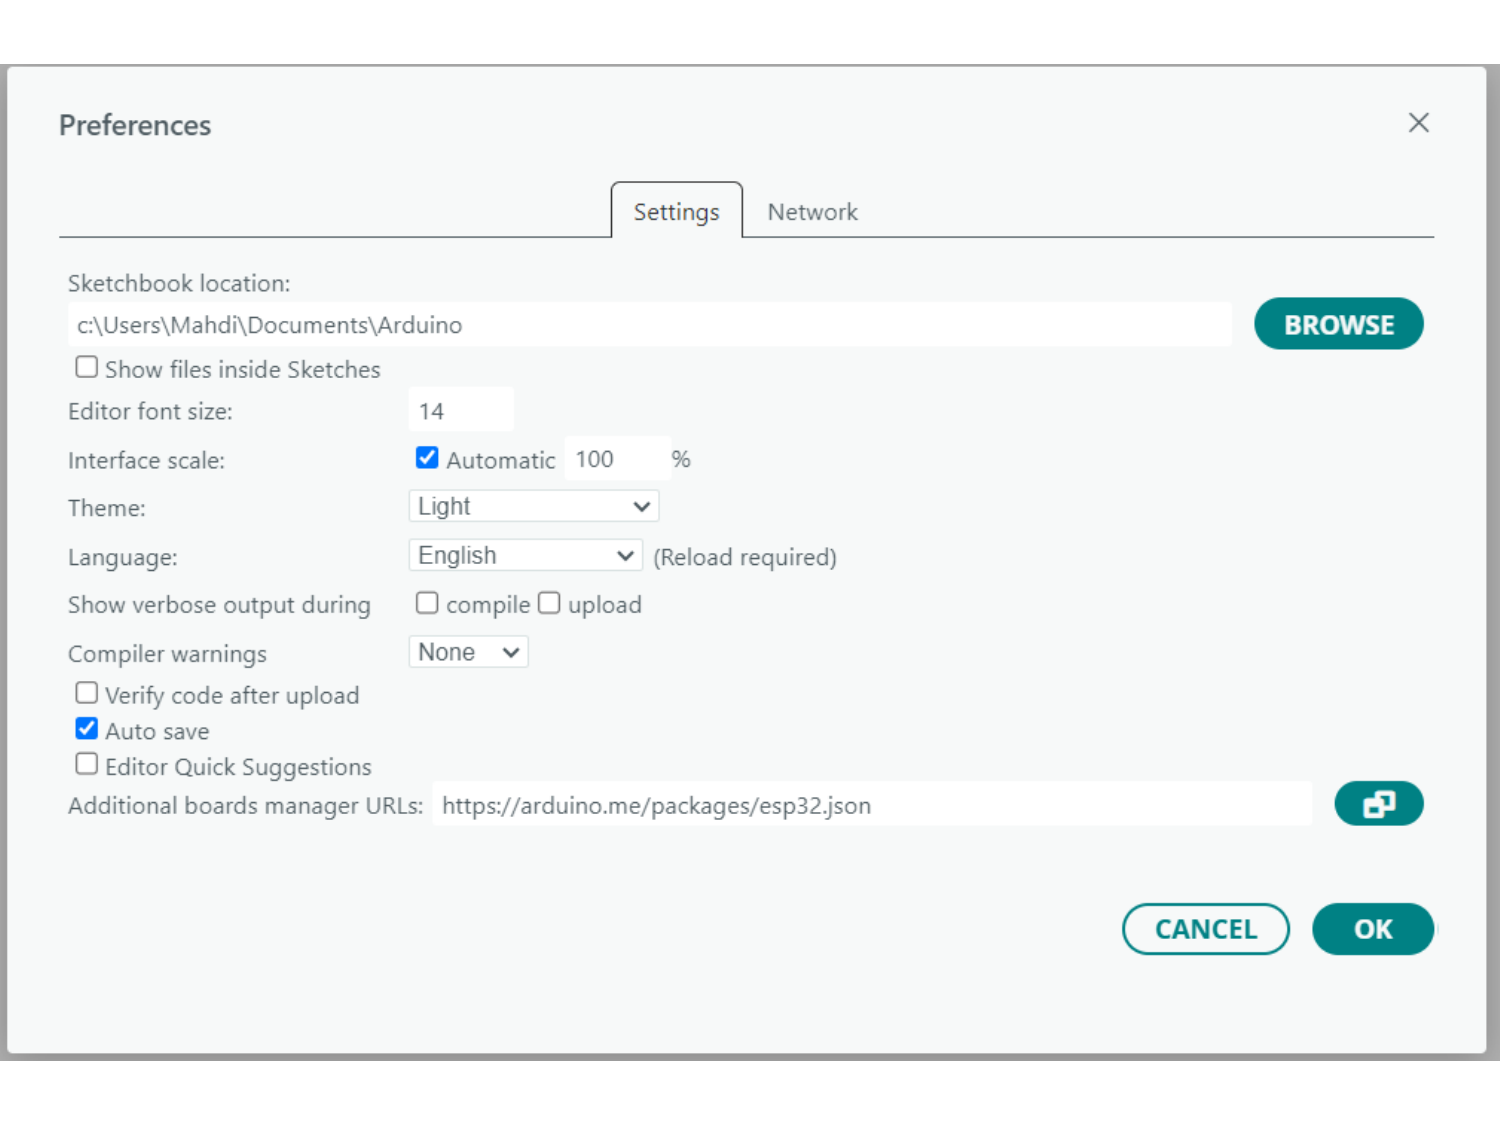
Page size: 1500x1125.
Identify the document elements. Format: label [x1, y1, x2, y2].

picture [0, 64, 1500, 1061]
